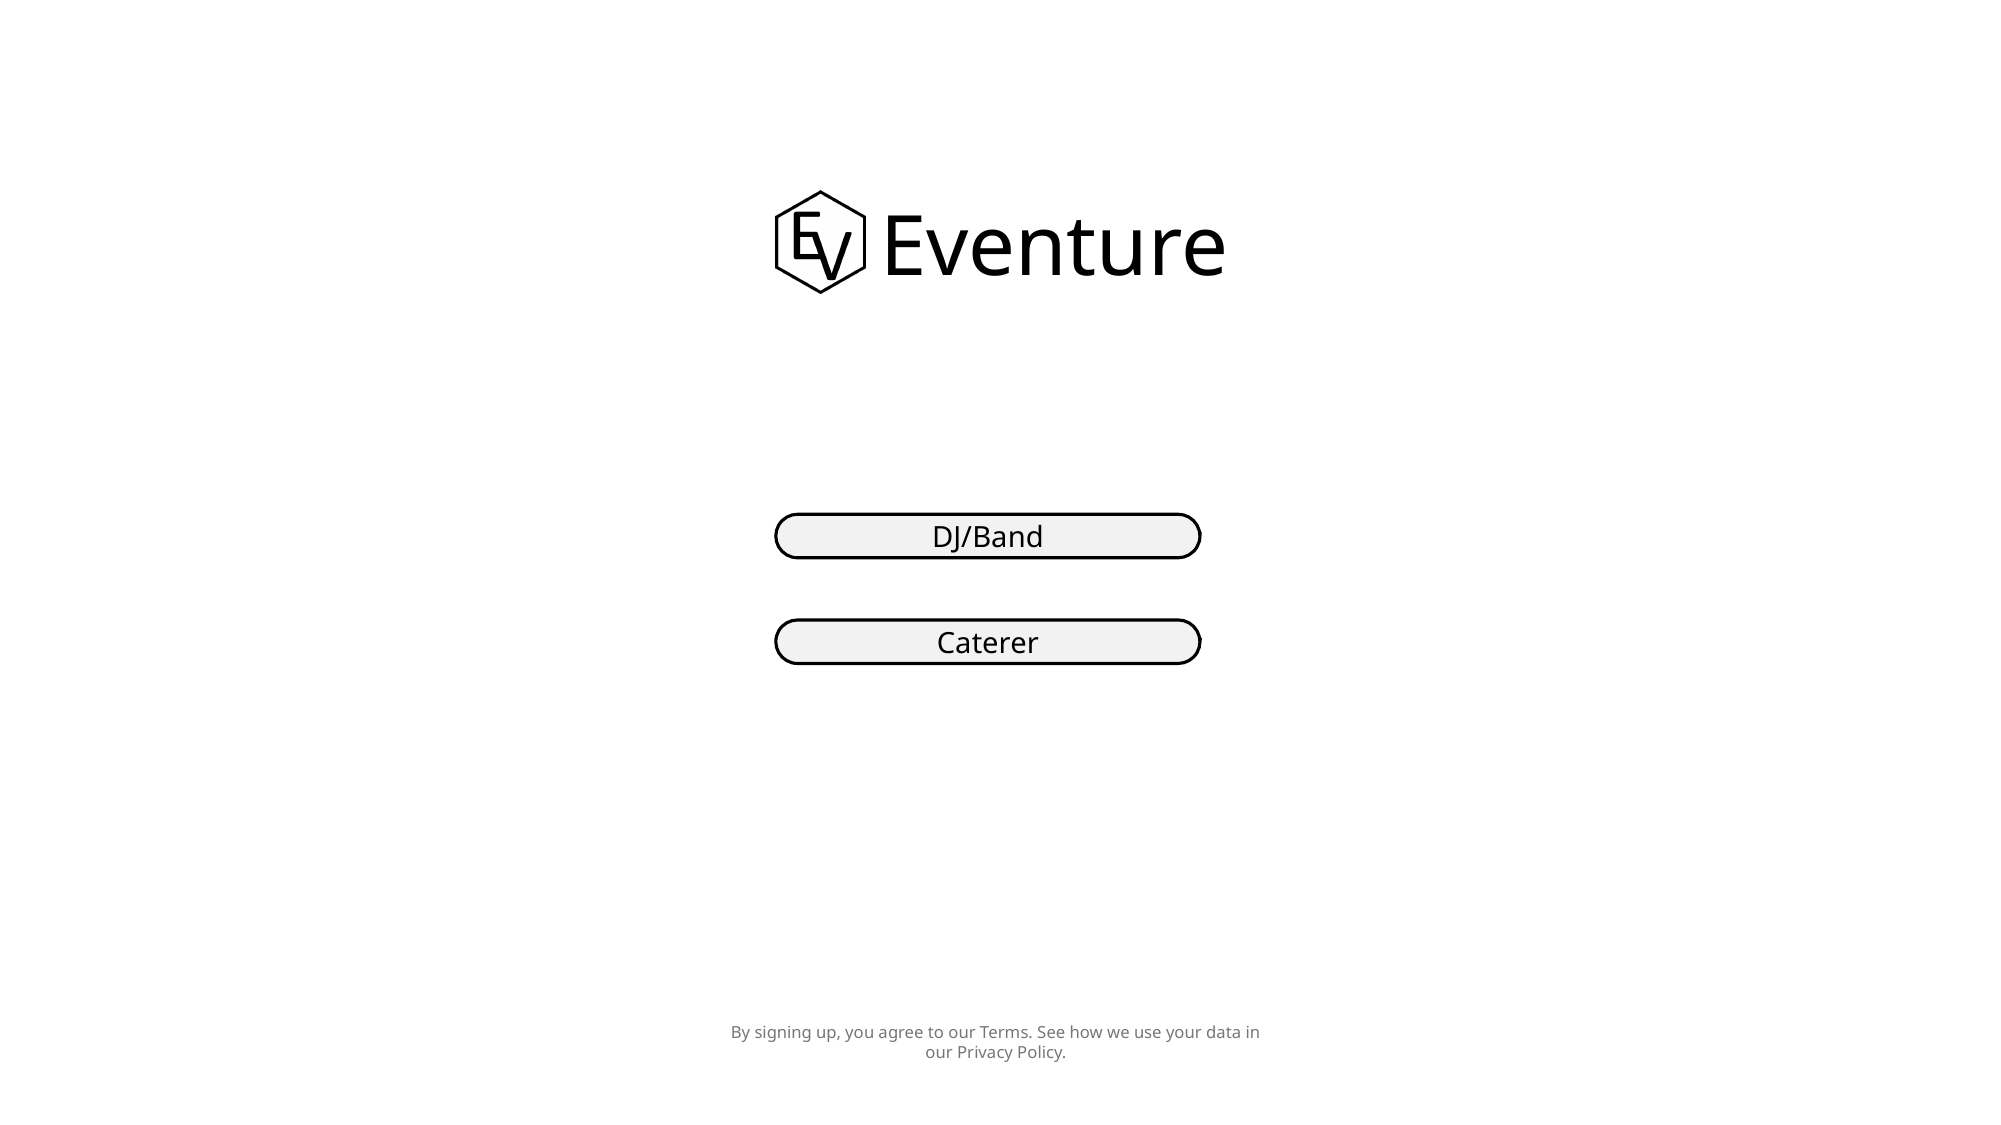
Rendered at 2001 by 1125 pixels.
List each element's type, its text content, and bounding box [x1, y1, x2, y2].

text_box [775, 183, 1313, 301]
text_box Caterer [774, 618, 1203, 666]
text_box By signing up, you agree to our Terms. See how we use your data in our Privacy Policy. [680, 1014, 1312, 1069]
text_box DJ/Band [774, 512, 1202, 560]
